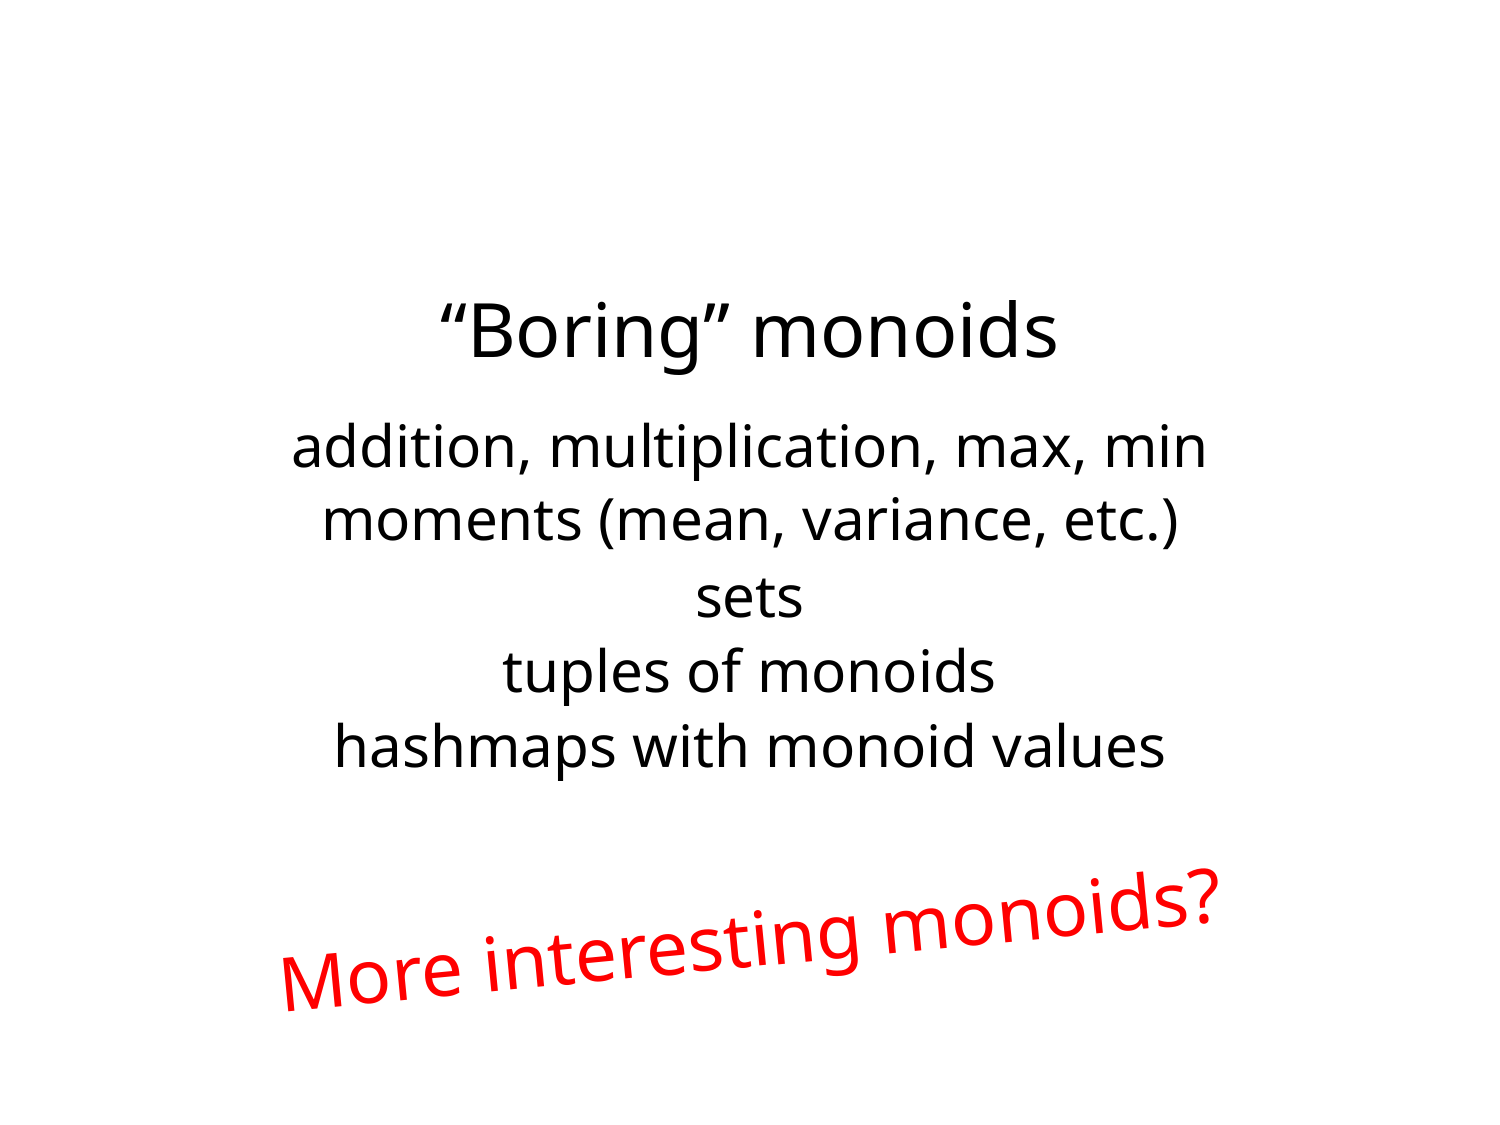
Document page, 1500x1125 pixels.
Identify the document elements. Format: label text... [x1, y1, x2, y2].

text_box “Boring” monoids [0, 274, 1500, 380]
text_box hashmaps with monoid values [0, 712, 1500, 787]
text_box moments (mean, variance, etc.) [0, 474, 1500, 551]
text_box sets [0, 551, 1500, 626]
text_box addition, multiplication, max, min [0, 401, 1500, 474]
text_box More interesting monoids? [0, 812, 1500, 1062]
text_box tuples of monoids [0, 626, 1500, 712]
